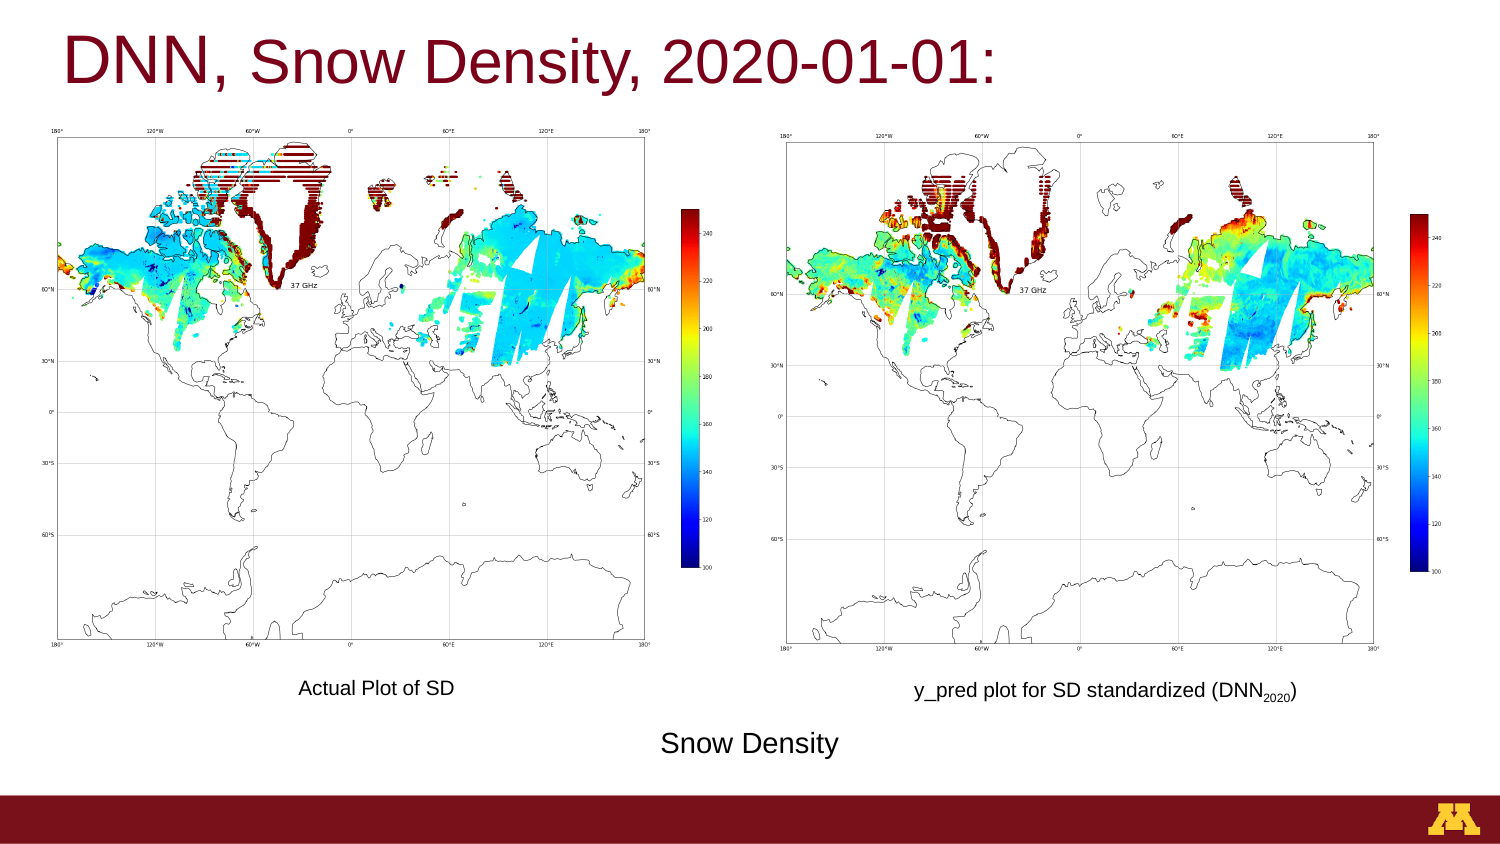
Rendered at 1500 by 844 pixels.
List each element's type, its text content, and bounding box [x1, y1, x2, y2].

picture [0, 795, 1500, 844]
title DNN, Snow Density, 2020-01-01: [51, 9, 1449, 104]
text_box Snow Density [589, 709, 911, 775]
picture [37, 125, 716, 651]
text_box Actual Plot of SD [94, 662, 659, 713]
text_box y_pred plot for SD standardized (DNN2020) [823, 663, 1389, 720]
picture [766, 130, 1445, 656]
